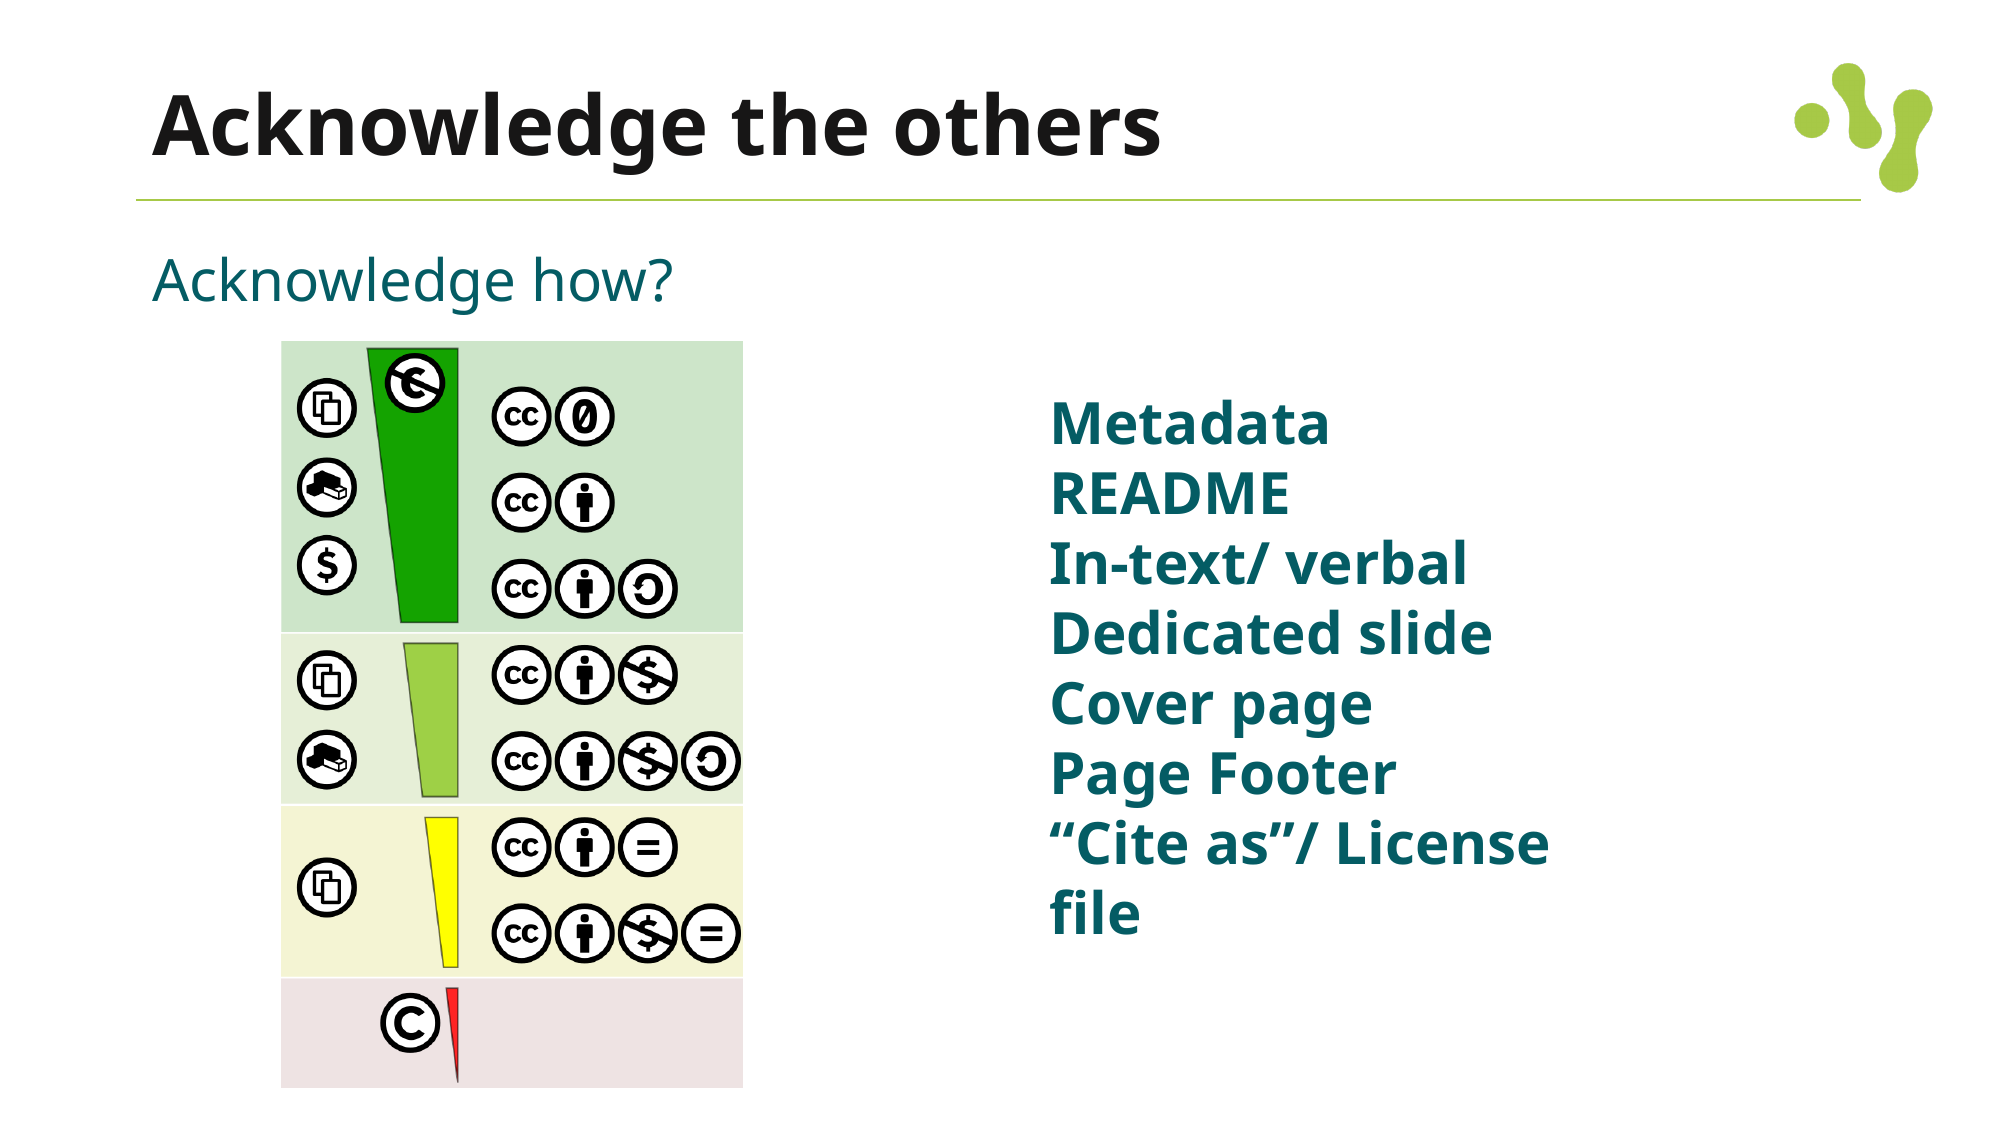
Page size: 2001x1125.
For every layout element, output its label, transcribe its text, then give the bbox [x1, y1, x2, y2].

picture [1790, 59, 1935, 196]
list Acknowledge how? [137, 243, 782, 333]
title Acknowledge the others [137, 59, 1703, 197]
text_box Metadata README In-text/ verbal Dedicated slide Cover page Page Footer “Cite as”/ License file [1034, 371, 1624, 1031]
picture [281, 340, 743, 1088]
